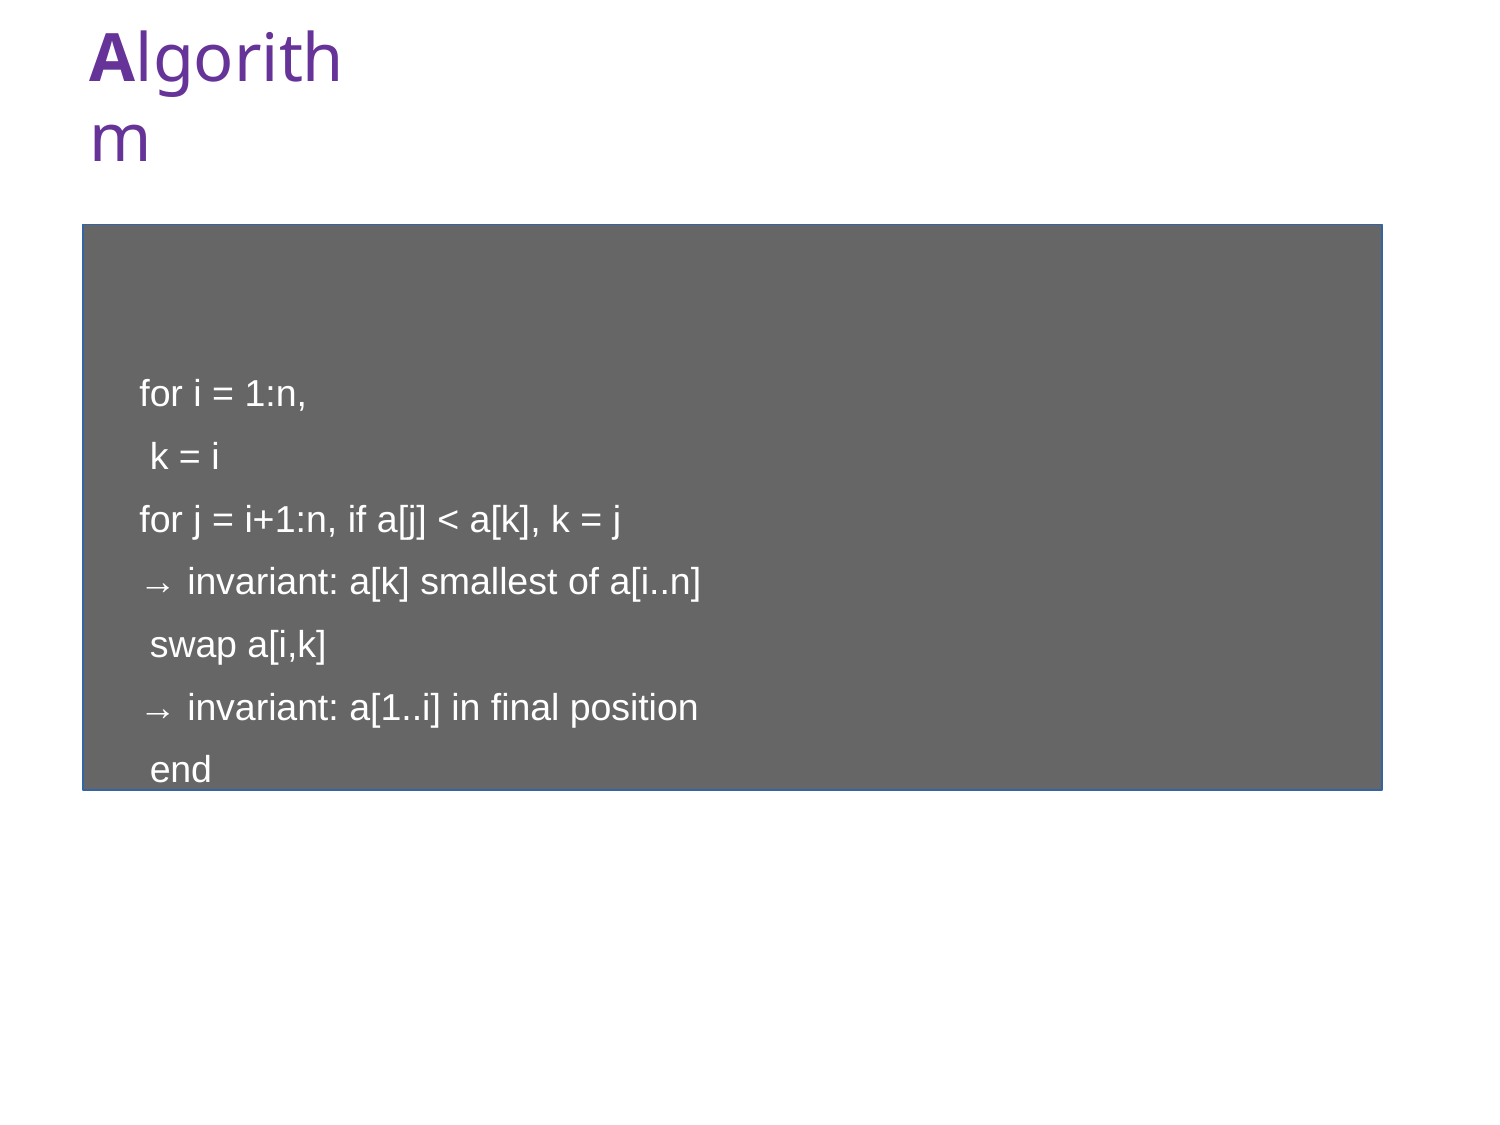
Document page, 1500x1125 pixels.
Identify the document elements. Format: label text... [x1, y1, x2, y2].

title Algorithm [87, 0, 386, 189]
text_box for i = 1:n, k = i for j = i+1:n, if a[j] < a[k], k = j → invariant: a[k] smallest of a[i..n] swap a[i,k] → invariant: a[1..i] in final position end [82, 224, 1382, 791]
